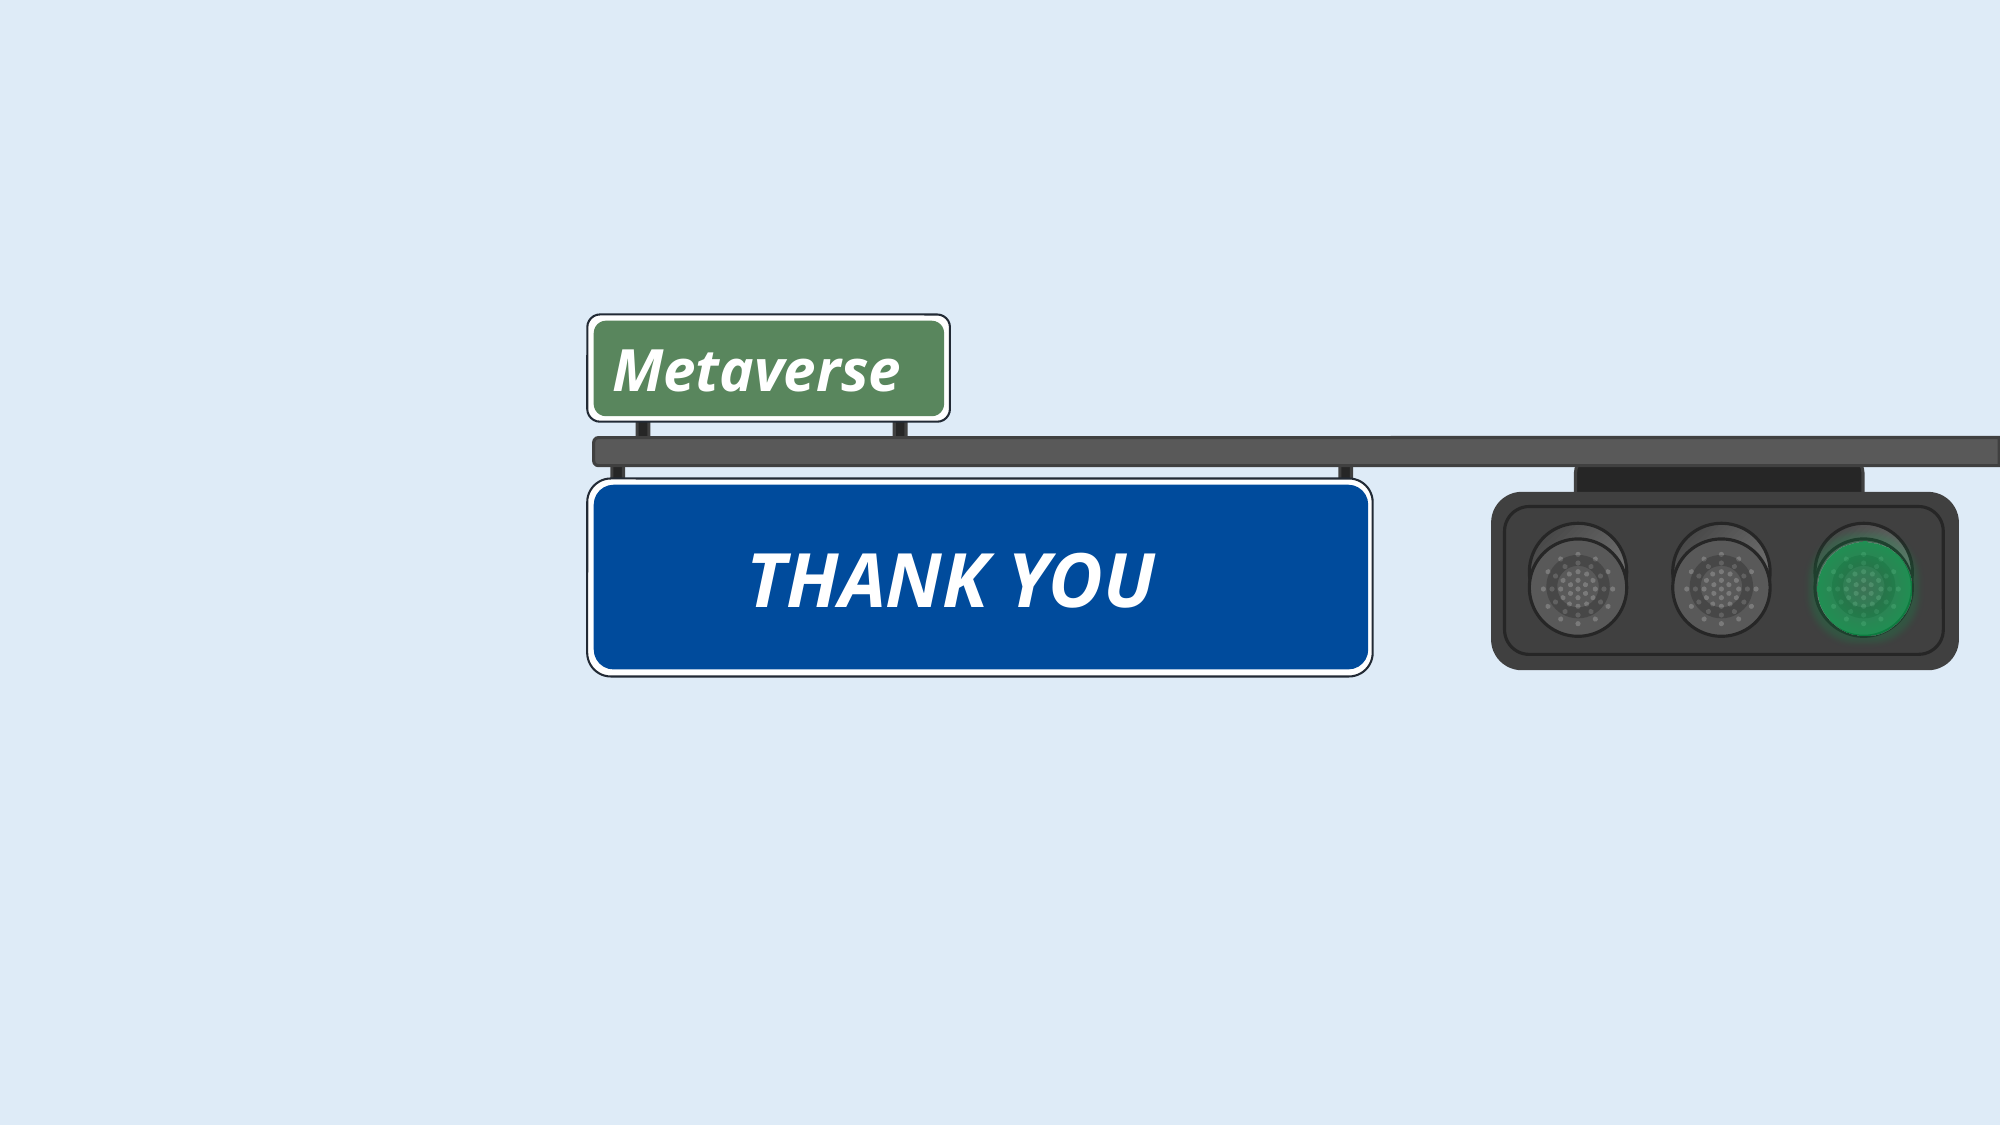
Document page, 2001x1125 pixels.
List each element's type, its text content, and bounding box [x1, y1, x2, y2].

text_box [610, 467, 625, 477]
text_box [1338, 467, 1353, 477]
text_box THANK YOU [592, 483, 1370, 671]
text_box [1492, 456, 1958, 669]
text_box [587, 314, 950, 461]
text_box [592, 436, 2000, 467]
text_box [586, 477, 1374, 678]
